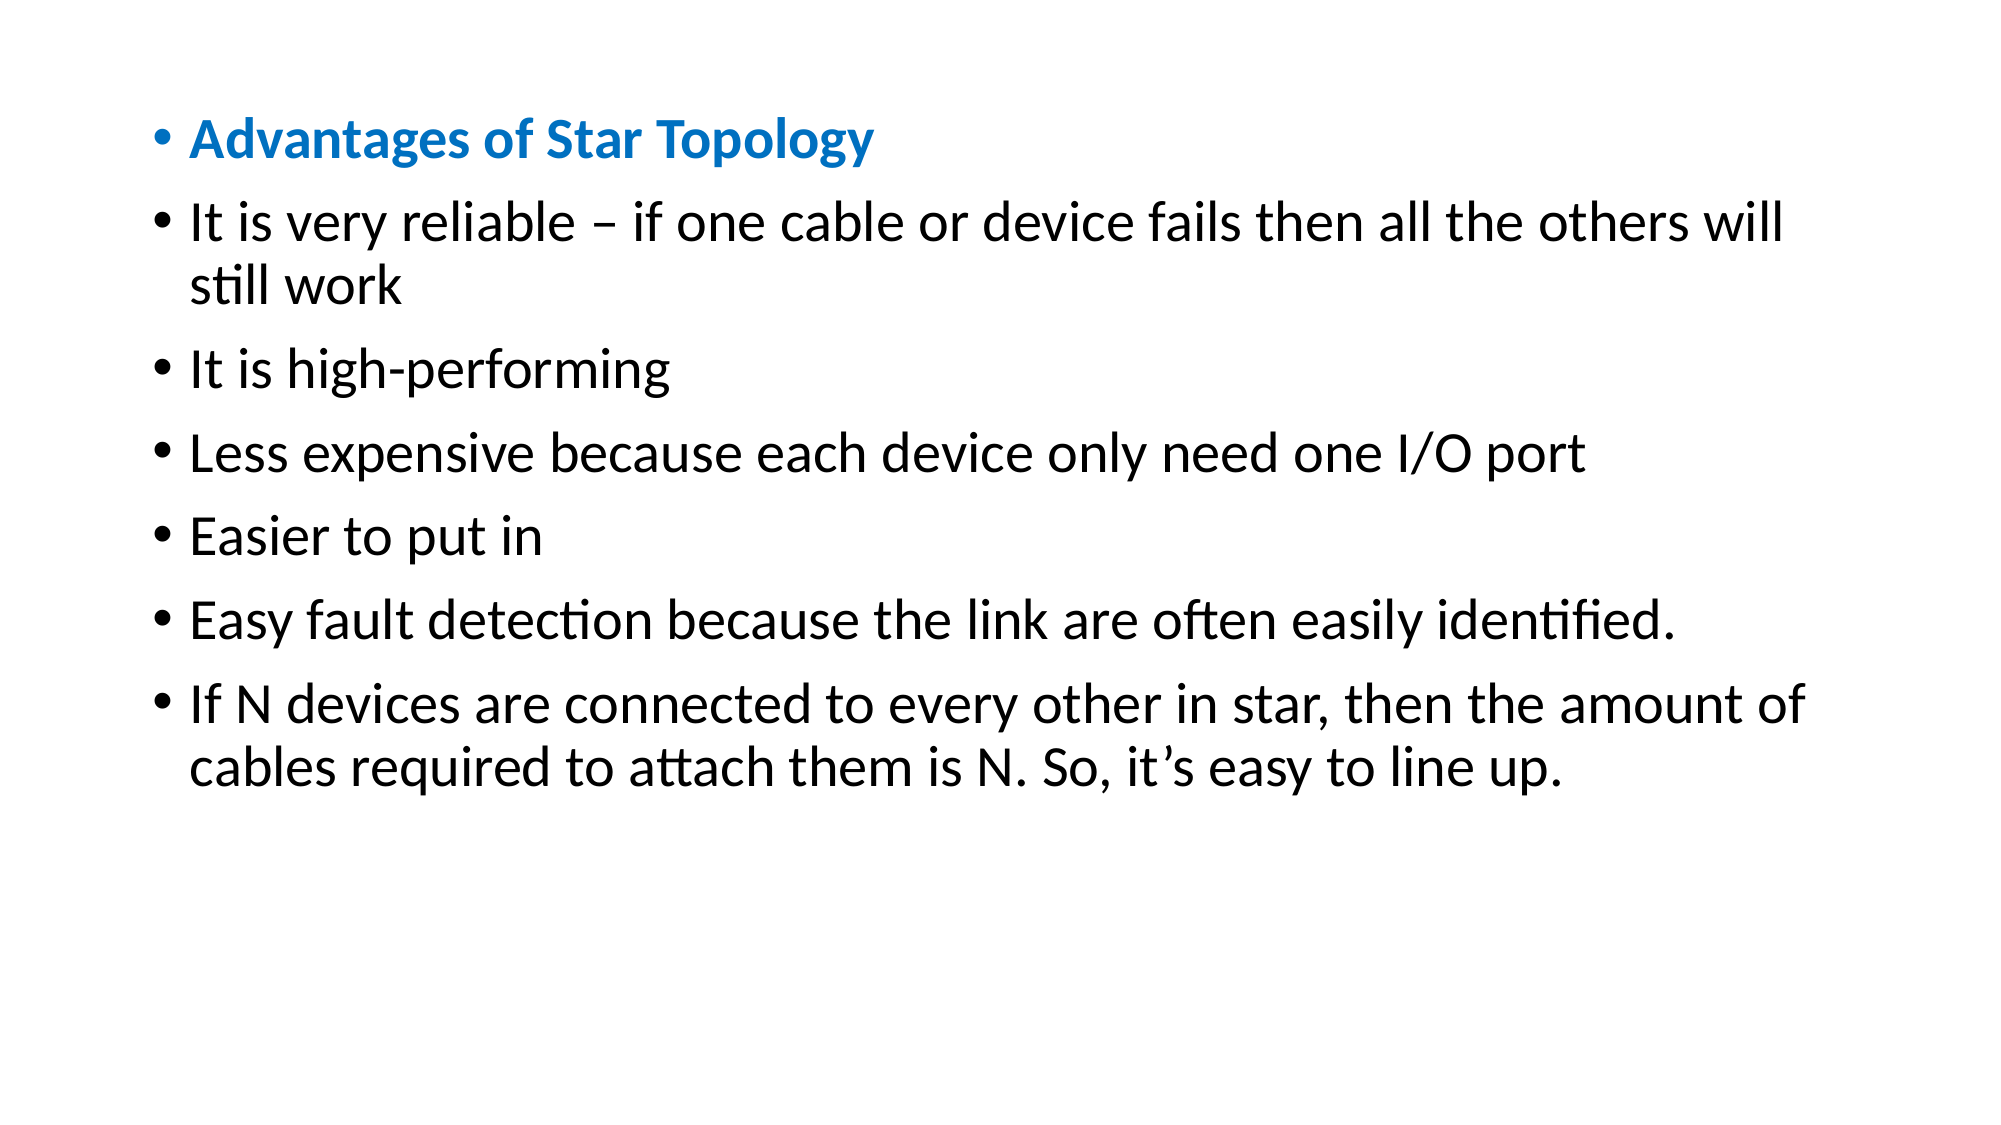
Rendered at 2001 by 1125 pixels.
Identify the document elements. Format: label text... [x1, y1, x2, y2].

list Advantages of Star Topology It is very reliable – if one cable or device fails then all the others will still work It is high-performing Less expensive because each device only need one I/O port Easier to put in Easy fault detection because the link are often easily identified. If N devices are connected to every other in star, then the amount of cables required to attach them is N. So, it’s easy to line up. [137, 100, 1863, 1014]
